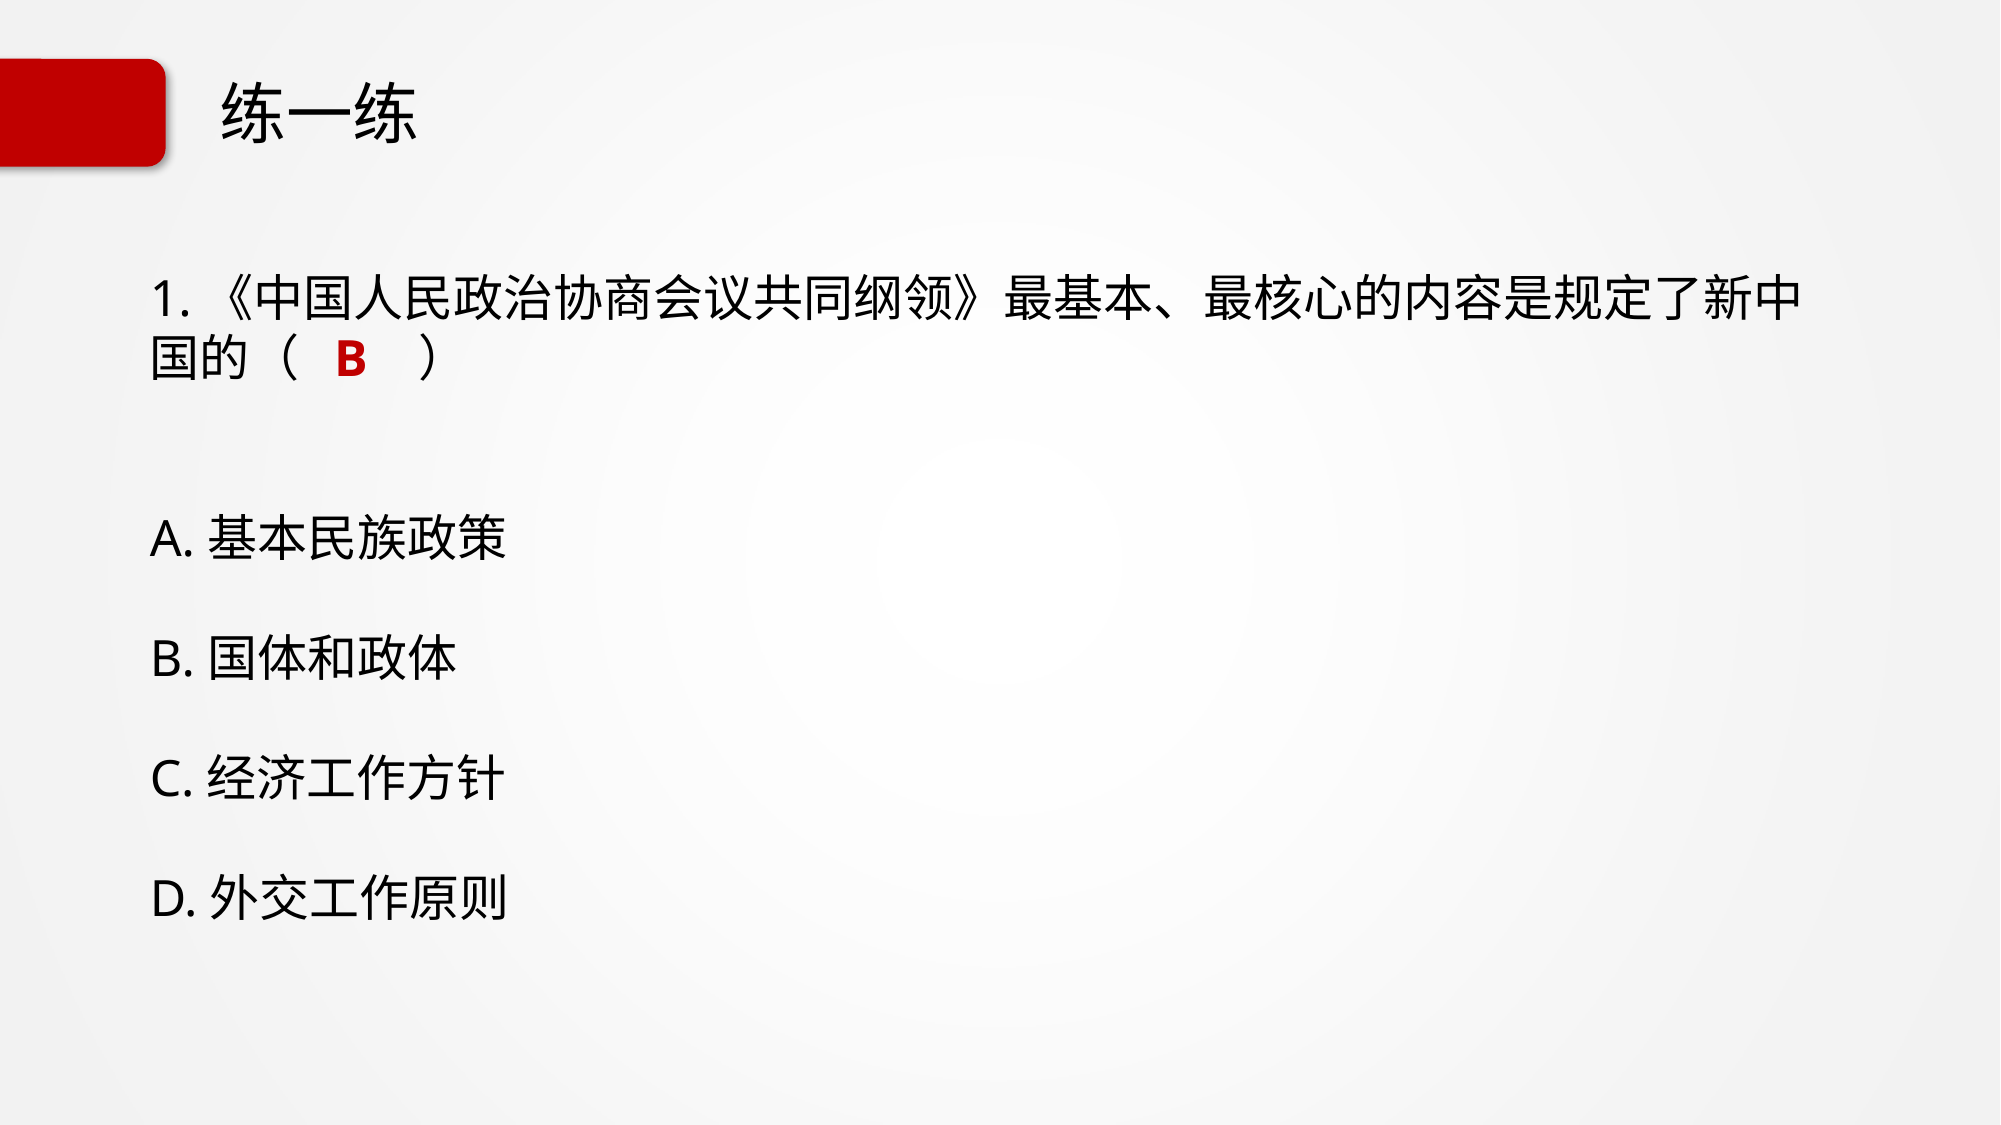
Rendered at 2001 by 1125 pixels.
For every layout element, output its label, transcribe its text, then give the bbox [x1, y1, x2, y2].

picture [0, 0, 2000, 1125]
text_box 1.《中国人民政治协商会议共同纲领》最基本、最核心的内容是规定了新中国的（ B ） A.基本民族政策 B.国体和政体 C.经济工作方针 D.外交工作原则 [134, 259, 1828, 934]
title 练一练 [204, 72, 1877, 162]
